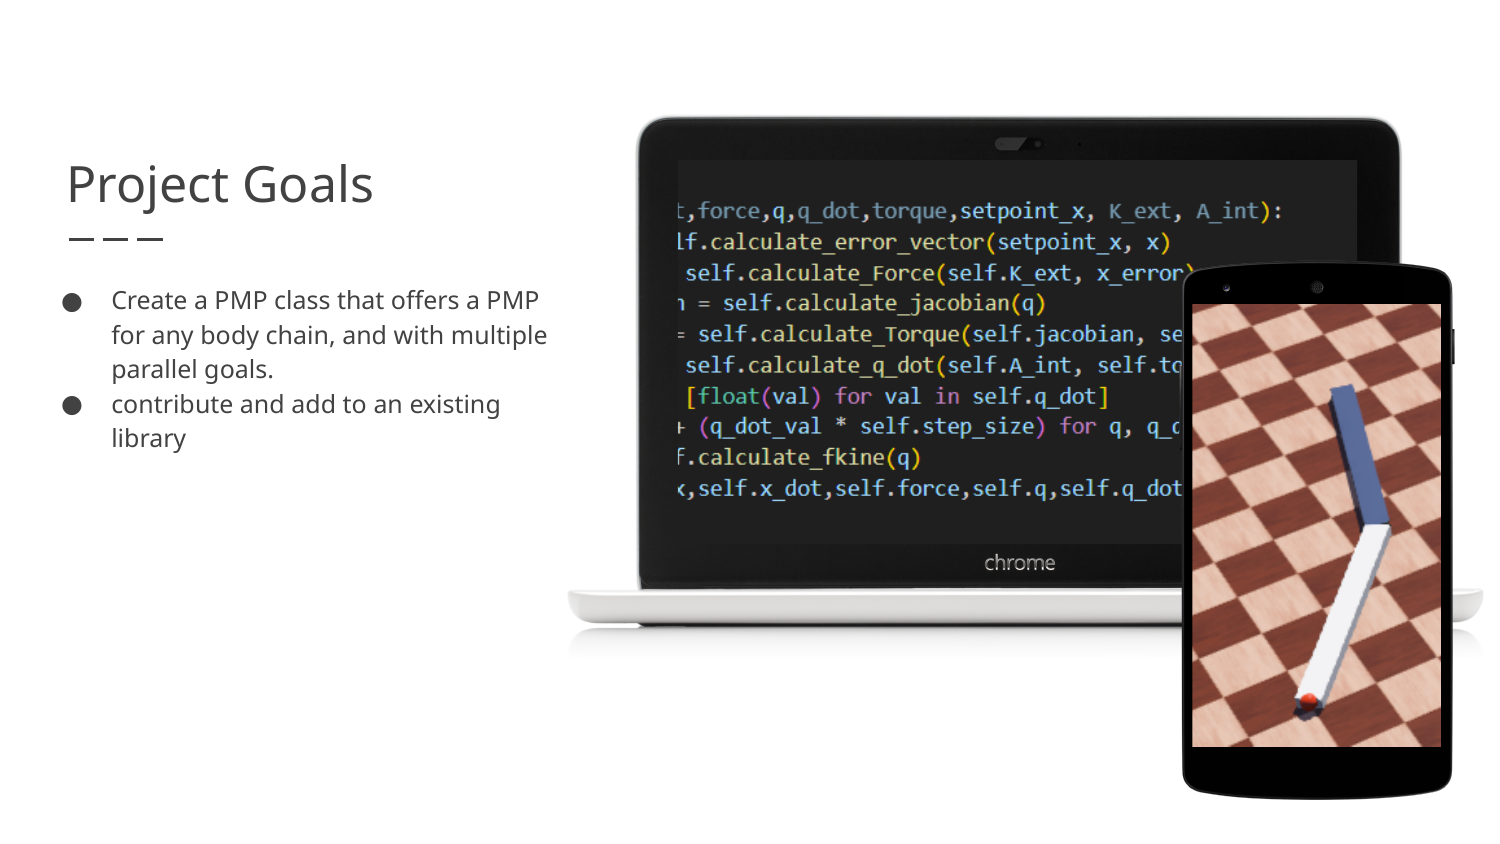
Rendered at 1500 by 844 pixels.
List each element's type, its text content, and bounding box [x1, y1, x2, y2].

list Create a PMP class that offers a PMP for any body chain, and with multiple parallel goals. contribute and add to an existing library [21, 265, 576, 750]
title Project Goals [51, 103, 512, 228]
picture [566, 114, 1484, 801]
